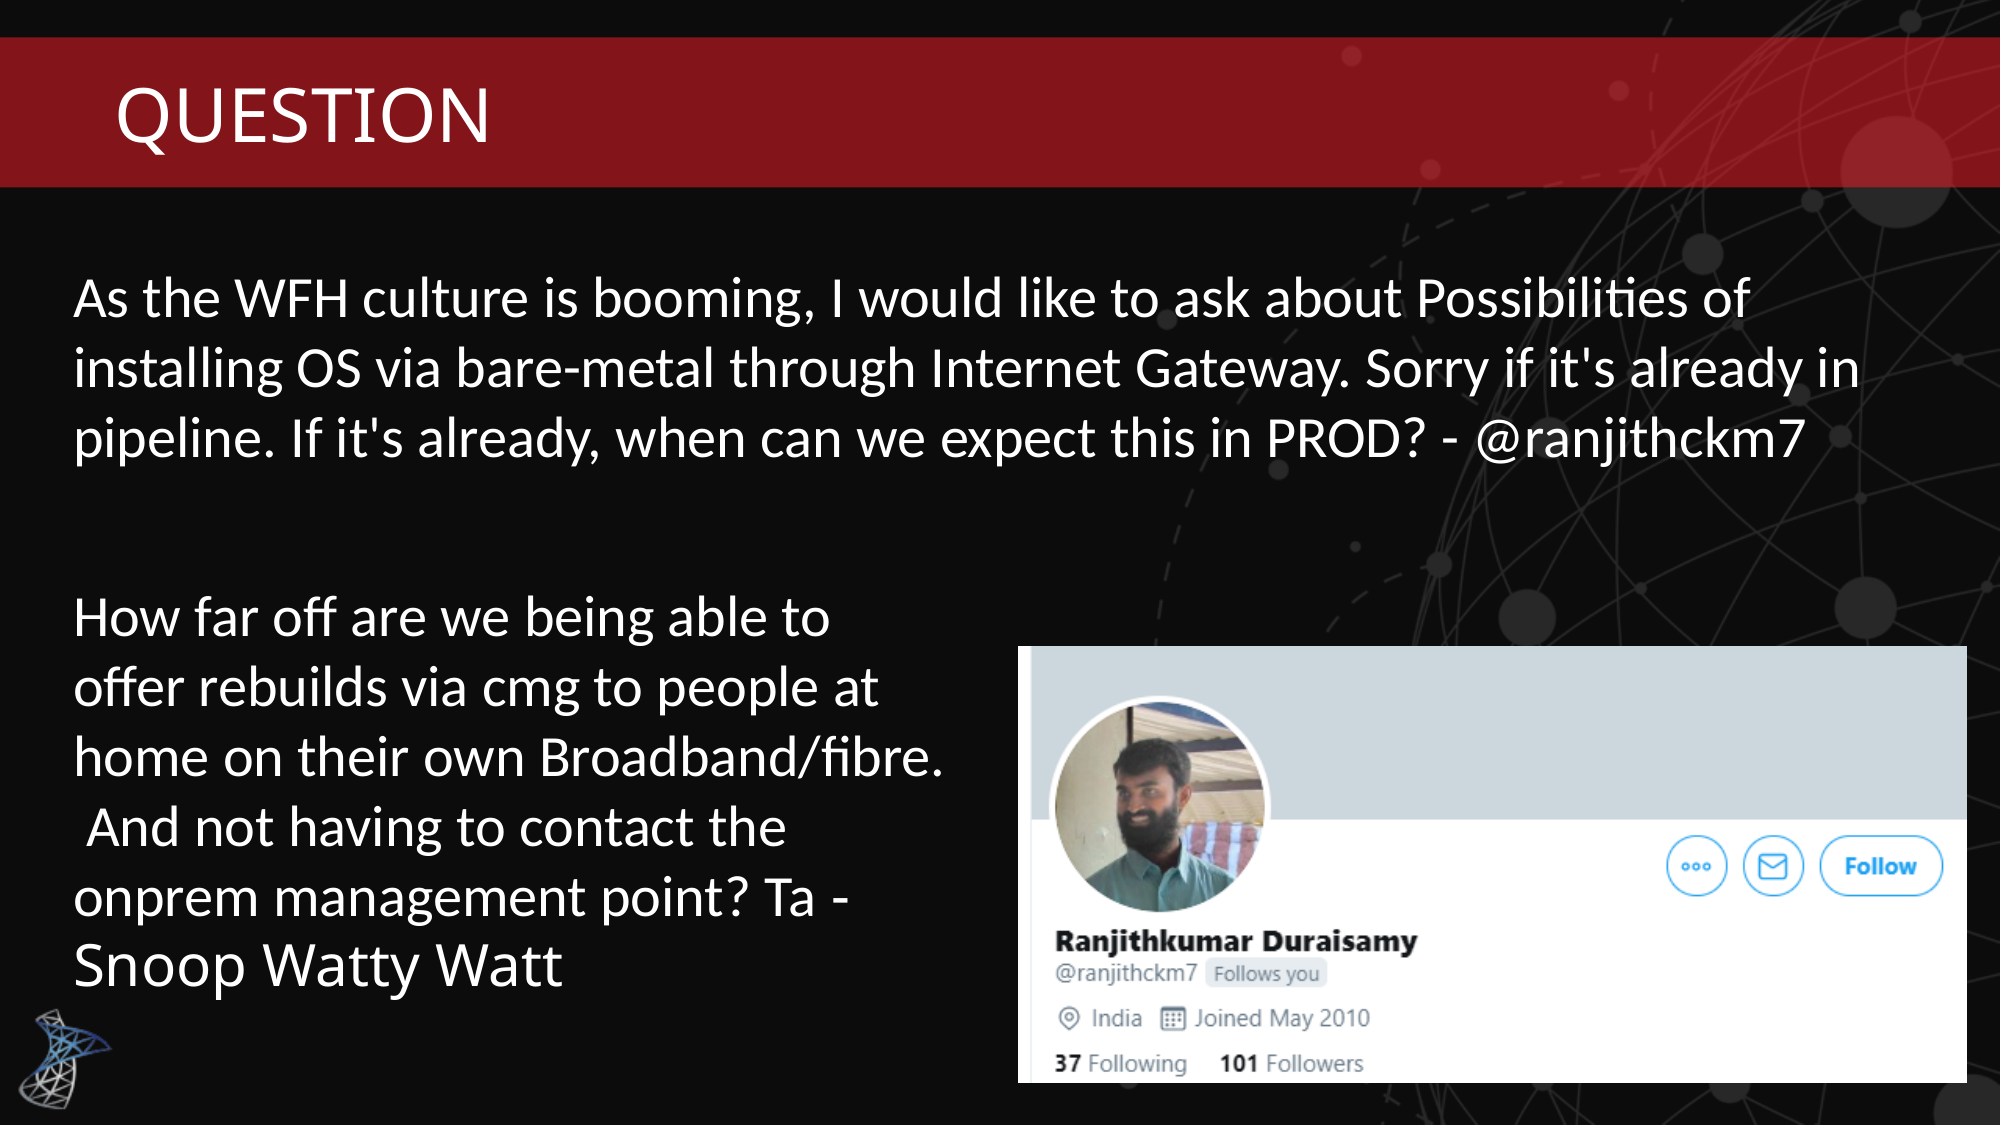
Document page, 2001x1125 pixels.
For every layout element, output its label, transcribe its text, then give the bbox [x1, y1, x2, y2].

picture [0, 0, 2000, 37]
picture [0, 188, 2000, 1125]
text_box How far off are we being able to offer rebuilds via cmg to people at home on their own Broadband/fibre. And not having to contact the onprem management point? Ta - Snoop Watty Watt [58, 570, 965, 1006]
text_box As the WFH culture is booming, I would like to ask about Possibilities of installing OS via bare-metal through Internet Gateway. Sorry if it's already in pipeline. If it's already, when can we expect this in PROD? - @ranjithckm7 [58, 251, 1967, 477]
title Question [99, 37, 1900, 188]
